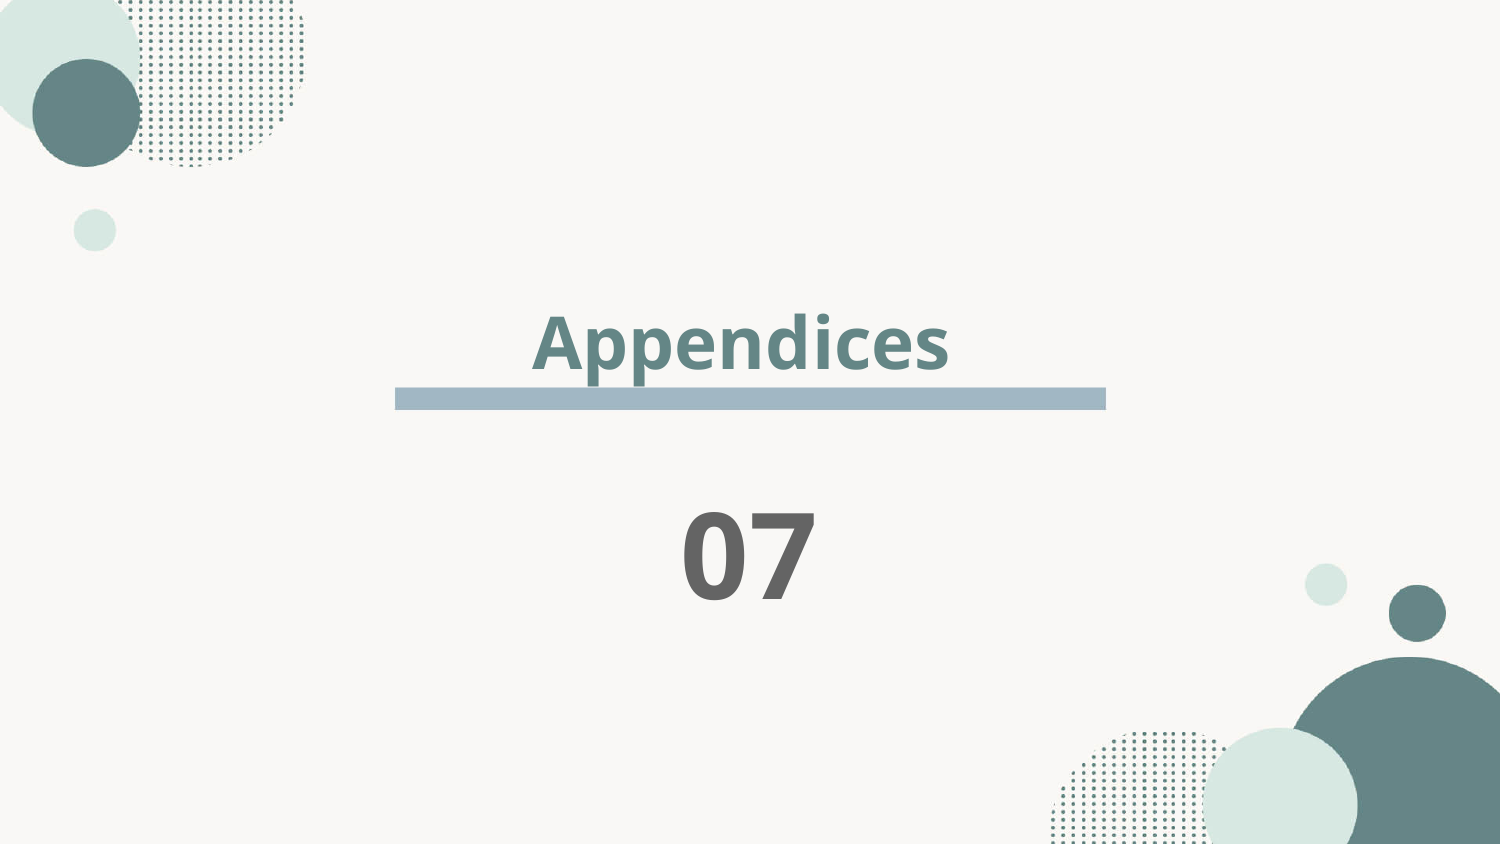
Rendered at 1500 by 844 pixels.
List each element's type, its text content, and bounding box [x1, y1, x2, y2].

picture [0, 0, 1500, 844]
text_box Appendices [323, 289, 1161, 436]
text_box 07 [630, 449, 869, 654]
